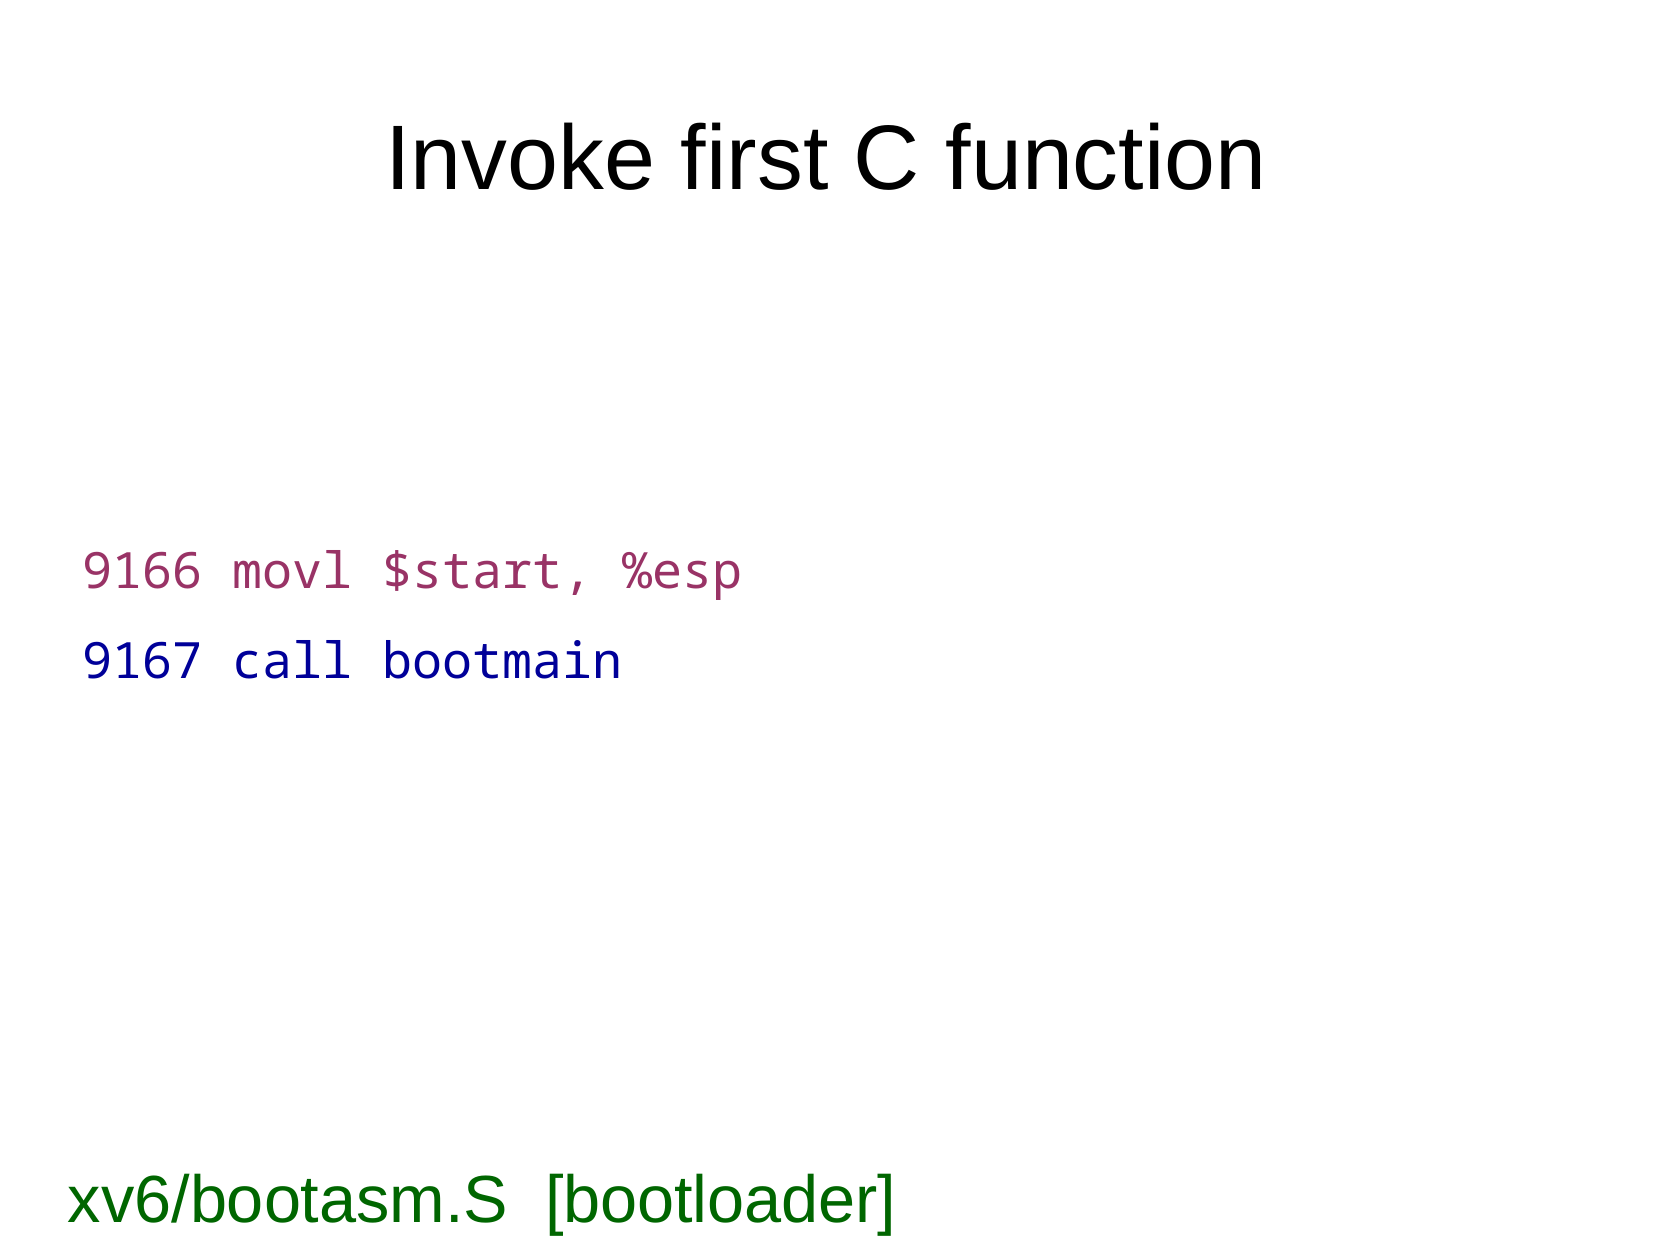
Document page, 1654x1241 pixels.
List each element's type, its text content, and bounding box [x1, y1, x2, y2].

title Invoke first C function [82, 49, 1571, 257]
text_box xv6/bootasm.S [bootloader] [53, 1148, 938, 1238]
list 9166 movl $start, %esp 9167 call bootmain [82, 300, 1571, 1163]
